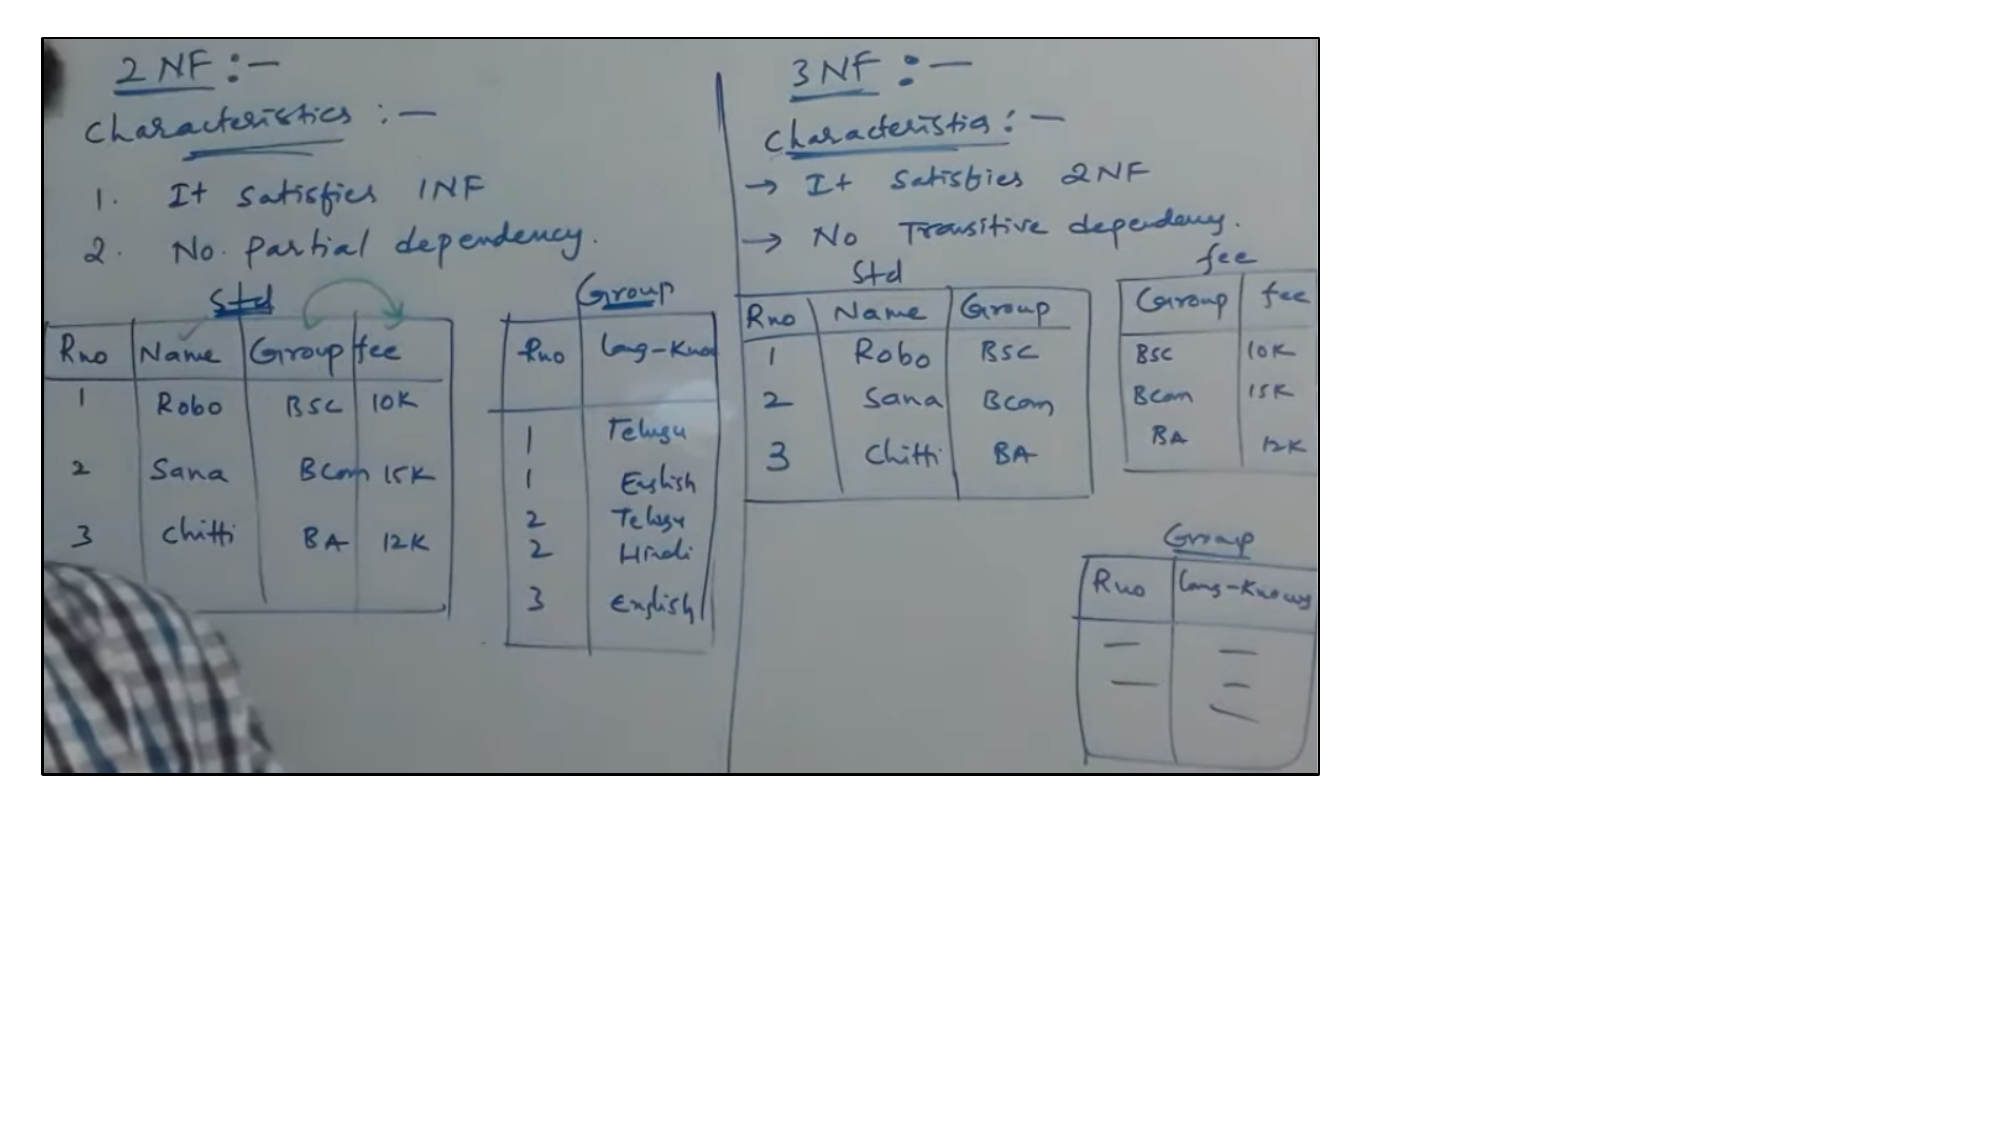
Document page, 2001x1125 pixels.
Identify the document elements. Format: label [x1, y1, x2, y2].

picture [43, 39, 1318, 774]
